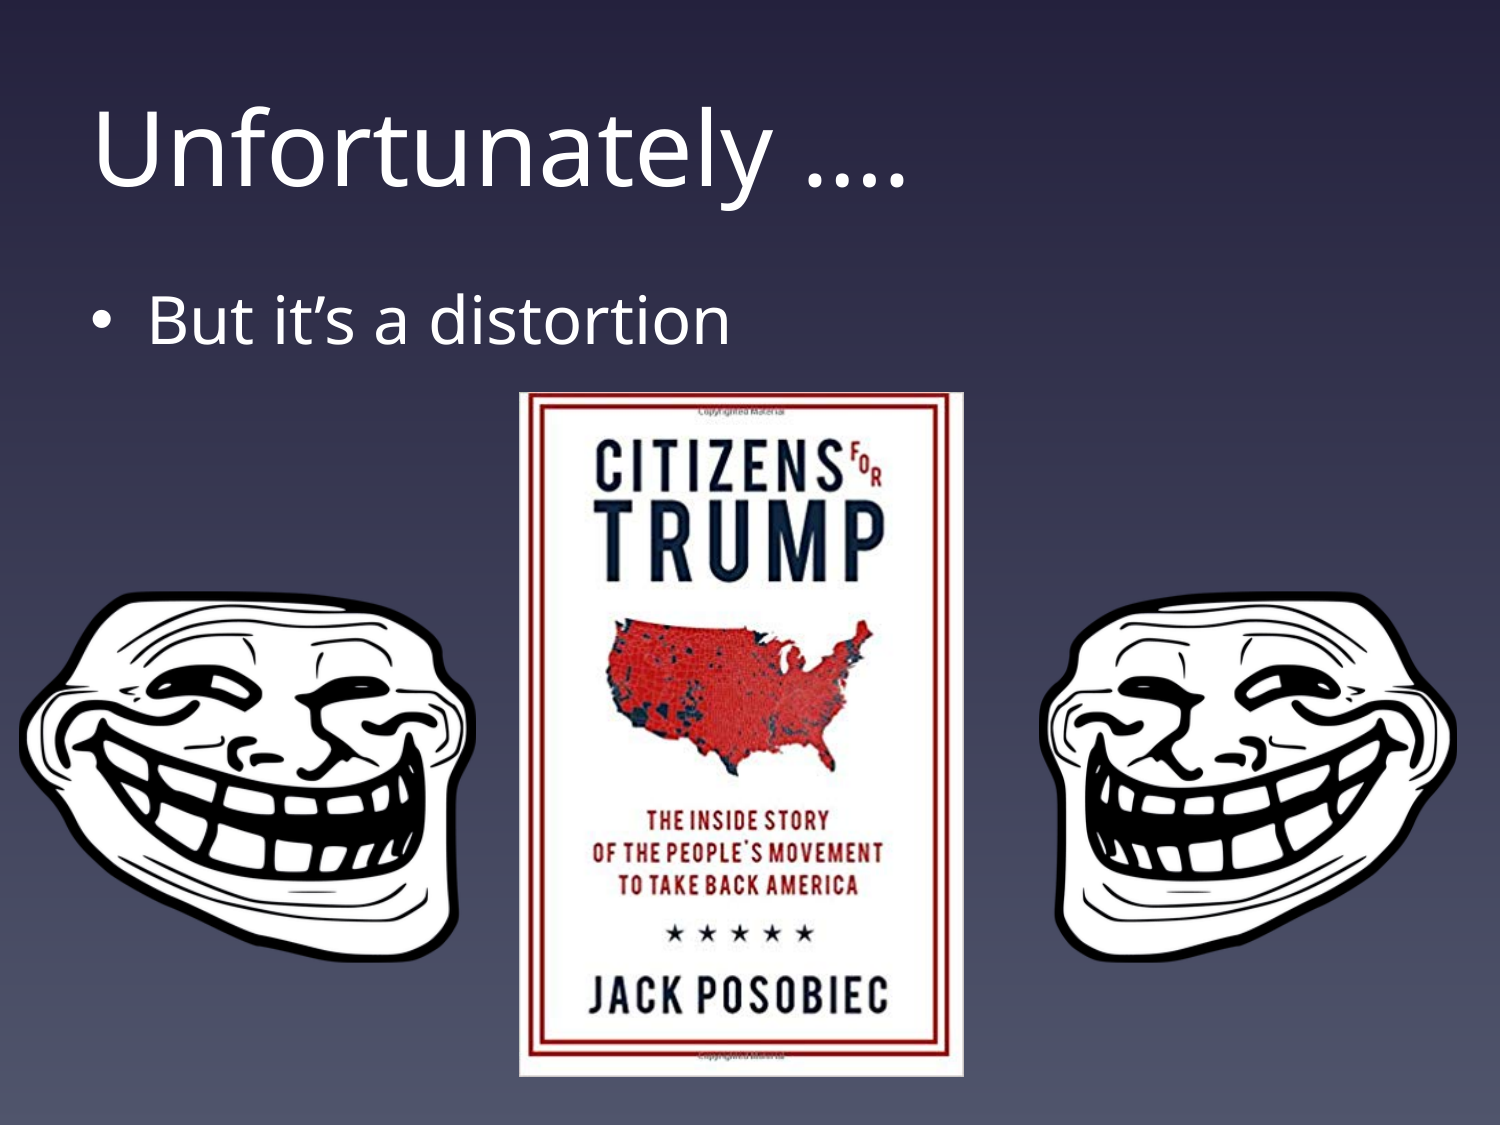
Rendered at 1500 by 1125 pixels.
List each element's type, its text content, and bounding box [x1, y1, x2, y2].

picture [1038, 548, 1457, 1006]
list But it’s a distortion [75, 262, 1425, 1005]
picture [519, 392, 964, 1077]
picture [19, 548, 477, 1006]
title Unfortunately …. [75, 75, 1425, 262]
